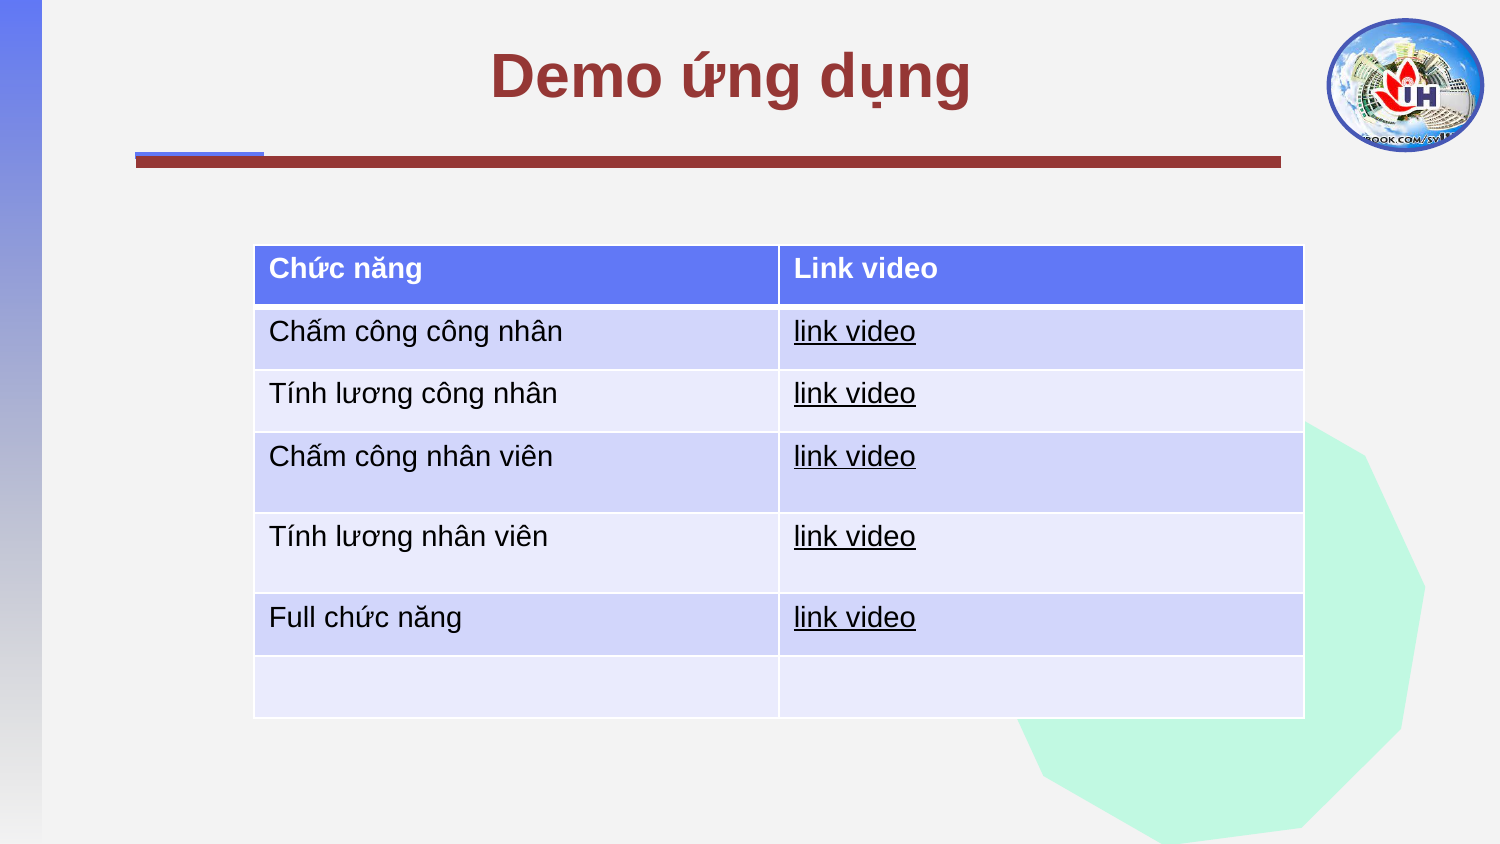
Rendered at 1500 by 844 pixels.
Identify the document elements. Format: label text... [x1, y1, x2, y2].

table_cell Chấm công nhân viên [255, 433, 778, 512]
table_cell [780, 657, 1303, 717]
text_box [1326, 18, 1485, 153]
table_cell link video [780, 310, 1303, 369]
table_cell Tính lương nhân viên [255, 514, 778, 592]
table_cell link video [780, 433, 1303, 512]
table_cell link video [780, 594, 1303, 655]
table_cell Full chức năng [255, 594, 778, 655]
table_cell link video [780, 514, 1303, 592]
table_header Chức năng [255, 246, 778, 304]
table_cell link video [780, 371, 1303, 431]
table_cell Tính lương công nhân [255, 371, 778, 431]
table_cell Chấm công công nhân [255, 310, 778, 369]
table_header Link video [780, 246, 1303, 304]
title Demo ứng dụng [159, 20, 1305, 163]
table_cell [255, 657, 778, 717]
